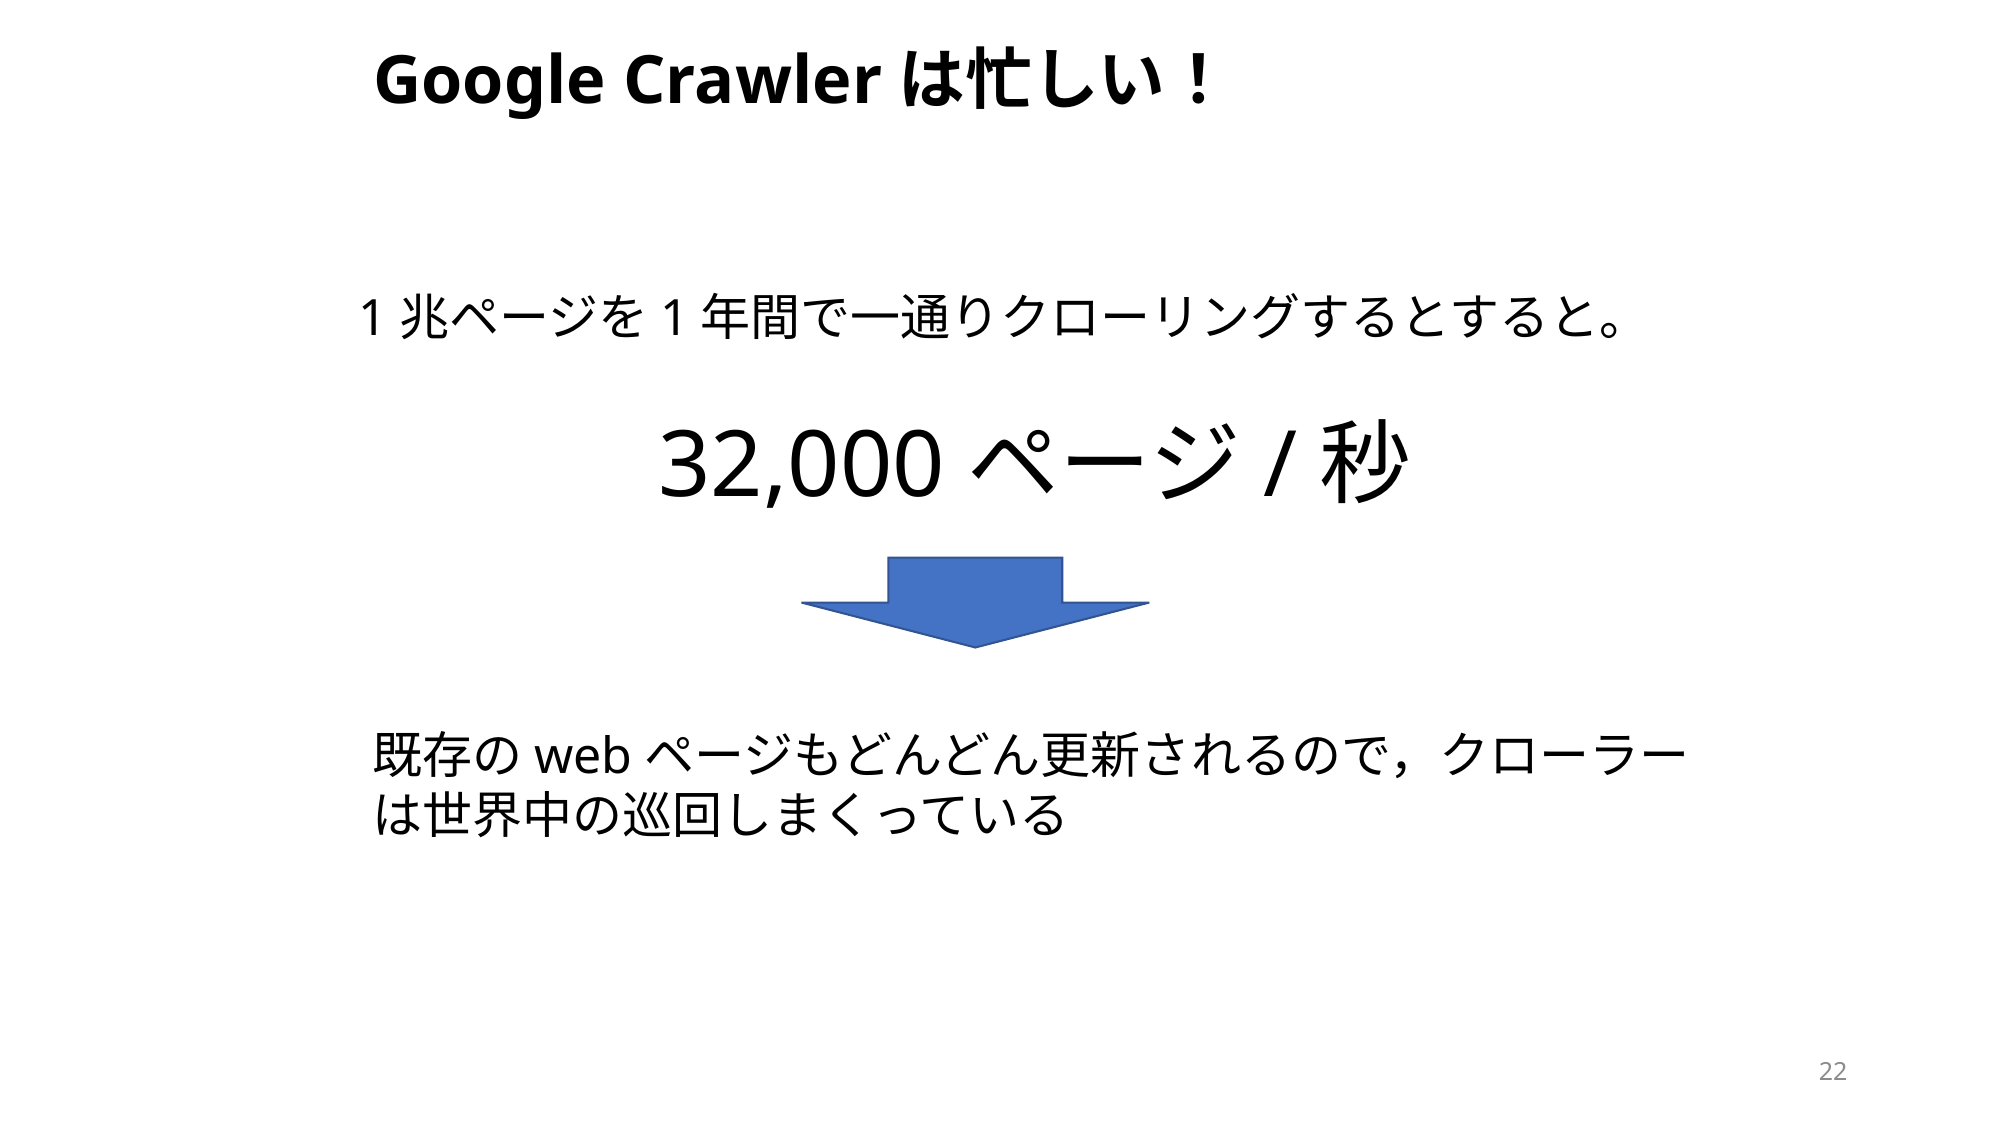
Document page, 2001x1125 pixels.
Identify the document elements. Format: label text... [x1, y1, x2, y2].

slide_number 22 [1412, 1042, 1863, 1103]
text_box 1兆ページを1年間で一通りクローリングするとすると。 32,000ページ/秒 [343, 277, 1664, 523]
text_box [801, 556, 1150, 649]
title Google Crawlerは忙しい！ [358, 0, 1653, 191]
text_box 既存のwebページもどんどん更新されるので，クローラー は世界中の巡回しまくっている [357, 715, 1704, 851]
